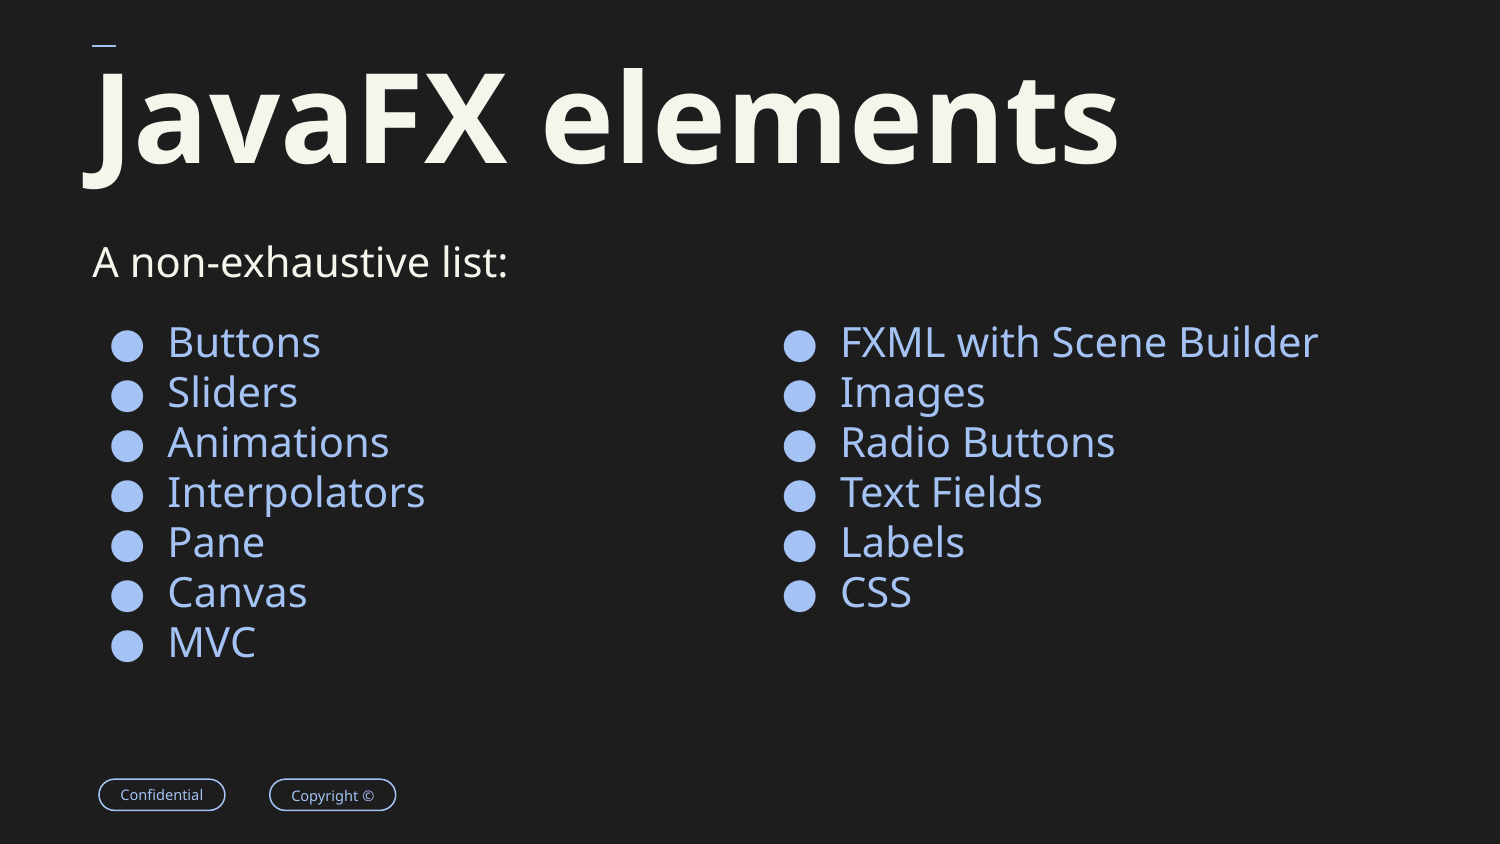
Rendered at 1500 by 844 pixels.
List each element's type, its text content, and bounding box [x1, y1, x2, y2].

text_box A non-exhaustive list: [77, 220, 614, 301]
title FXML with Scene Builder Images Radio Buttons Text Fields Labels CSS [750, 301, 1423, 629]
title JavaFX elements [77, 52, 1441, 233]
title Buttons Sliders Animations Interpolators Pane Canvas MVC [77, 301, 750, 678]
